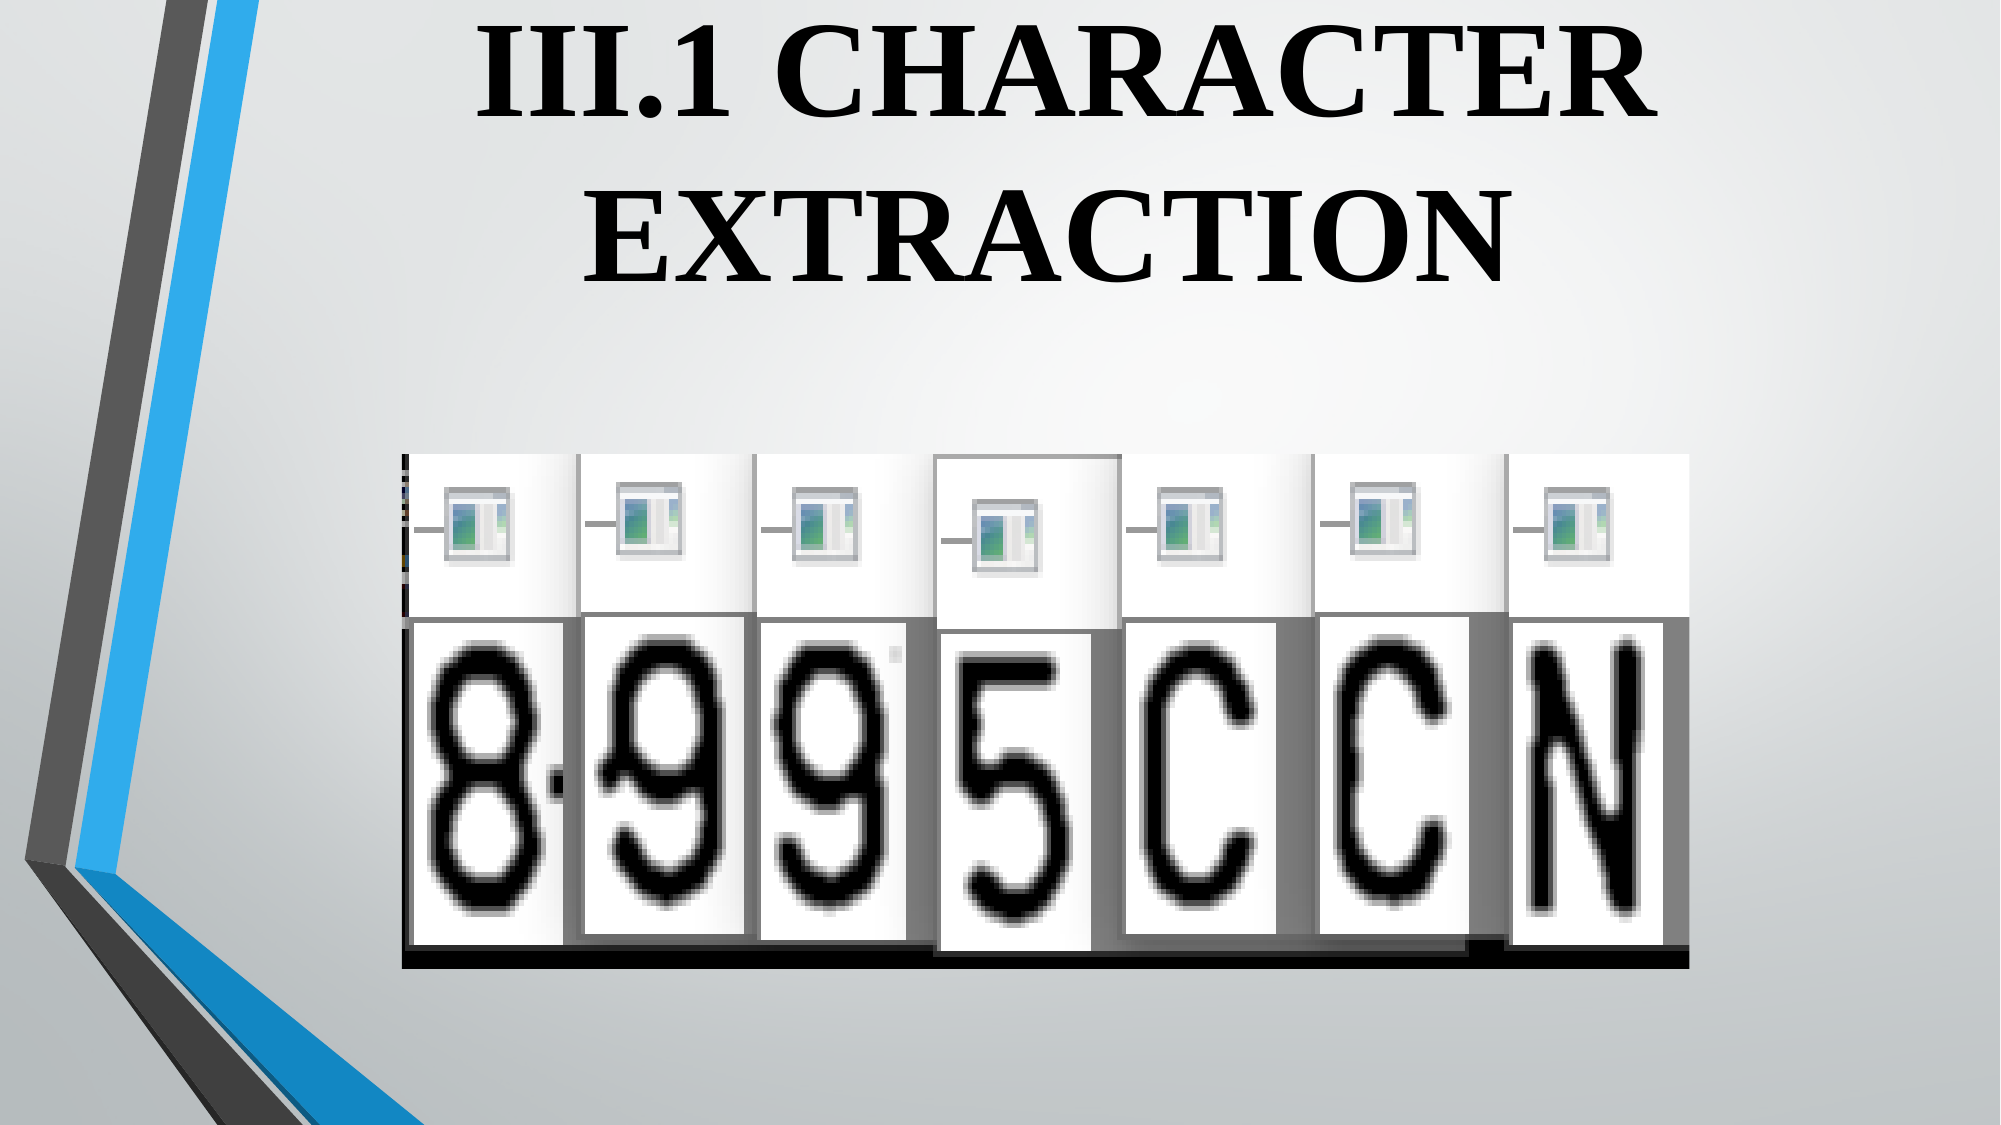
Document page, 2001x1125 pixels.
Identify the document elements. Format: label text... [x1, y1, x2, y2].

title III.1 CHARACTER EXTRACTION [243, 0, 1887, 288]
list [401, 454, 1690, 969]
